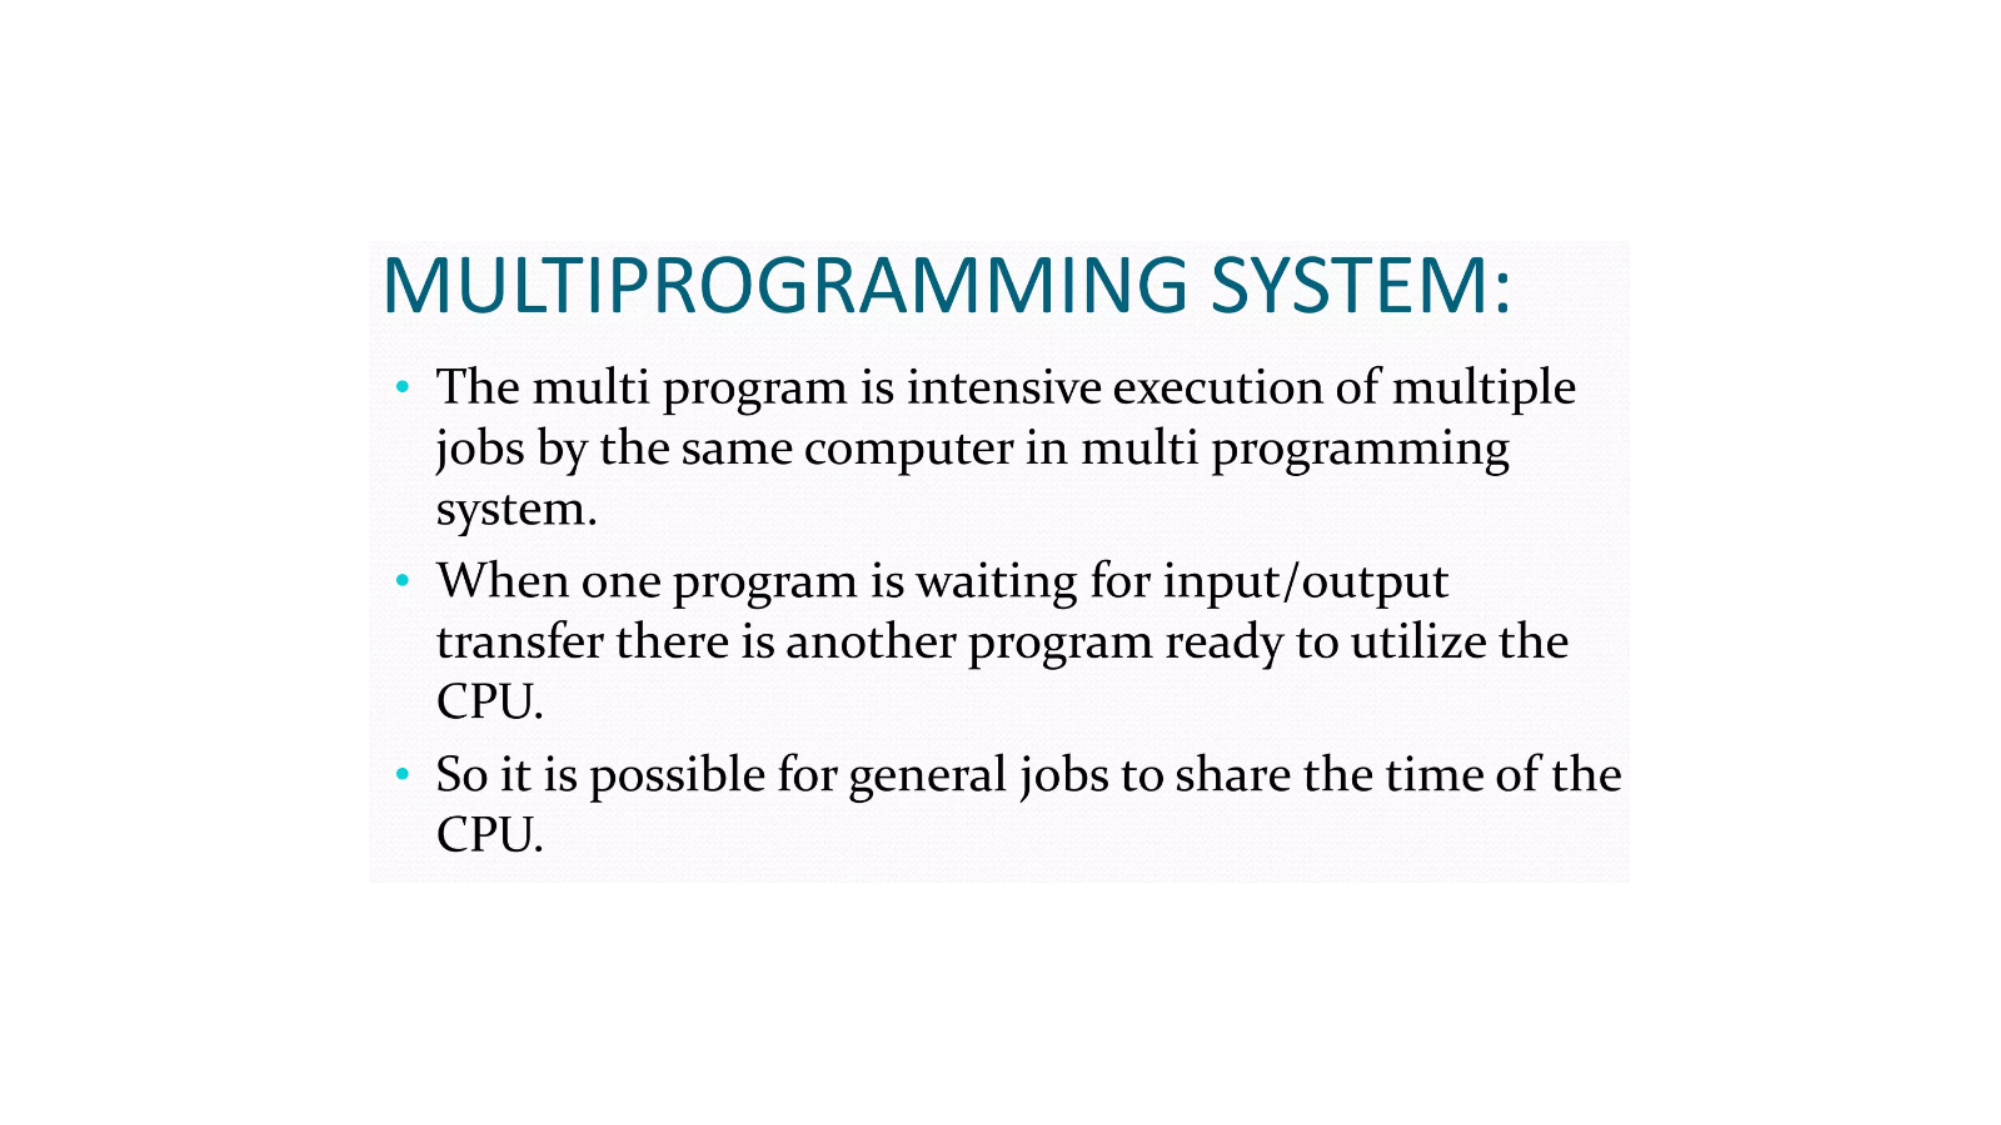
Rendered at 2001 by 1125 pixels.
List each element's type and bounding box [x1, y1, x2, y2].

picture [369, 241, 1630, 884]
